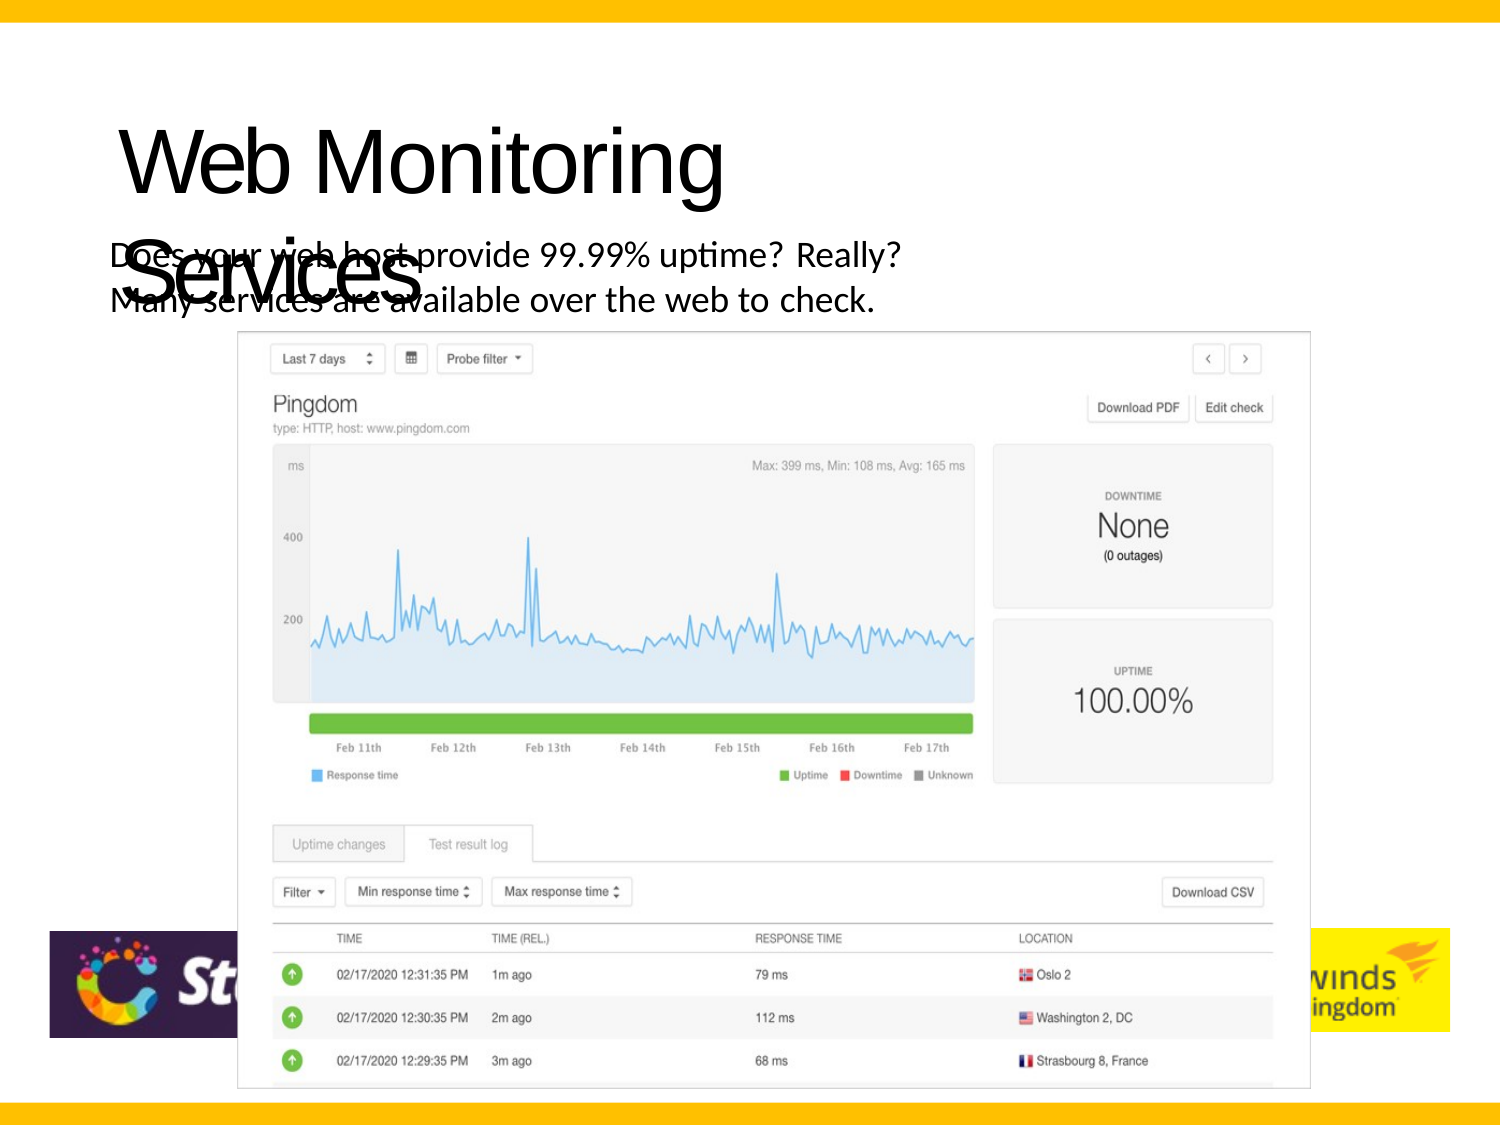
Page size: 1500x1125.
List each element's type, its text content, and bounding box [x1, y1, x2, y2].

text_box [1311, 928, 1451, 1032]
text_box [49, 931, 237, 1038]
text_box [237, 331, 1311, 1089]
title Web Monitoring Services [116, 100, 1045, 323]
text_box Does your web host provide 99.99% uptime? Really? Many services are available over the web to check. [107, 227, 911, 320]
